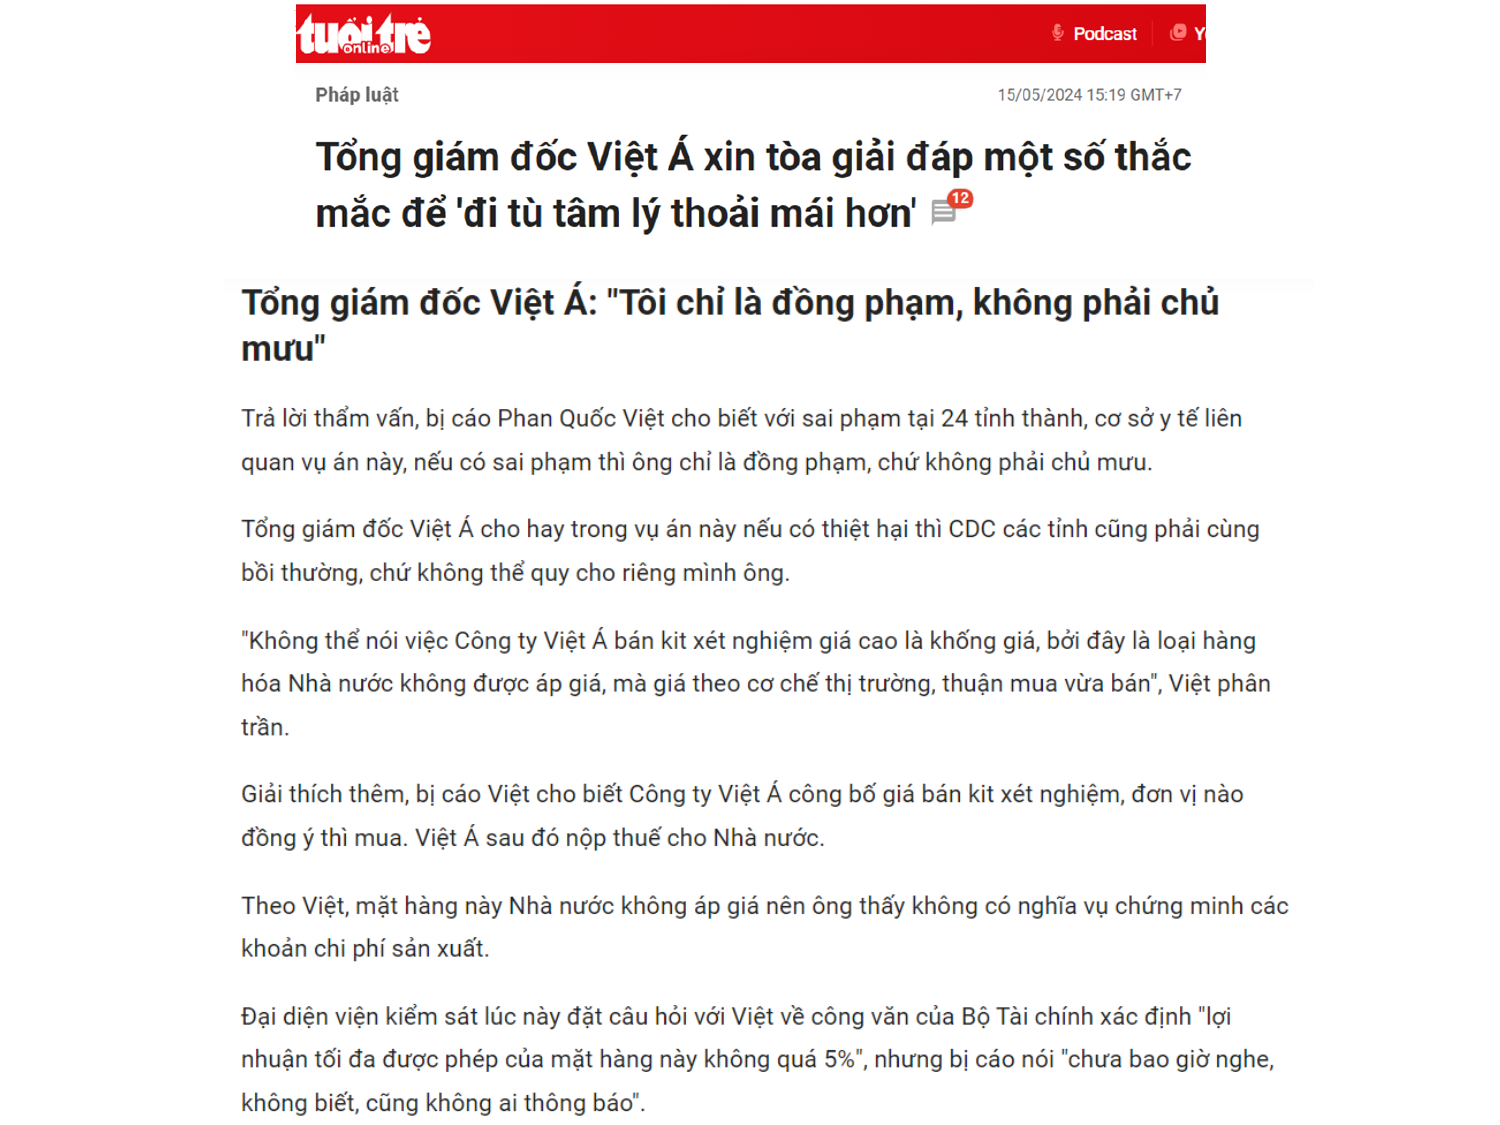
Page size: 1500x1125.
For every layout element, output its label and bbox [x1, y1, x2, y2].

picture [223, 279, 1316, 1125]
picture [294, 0, 1206, 240]
